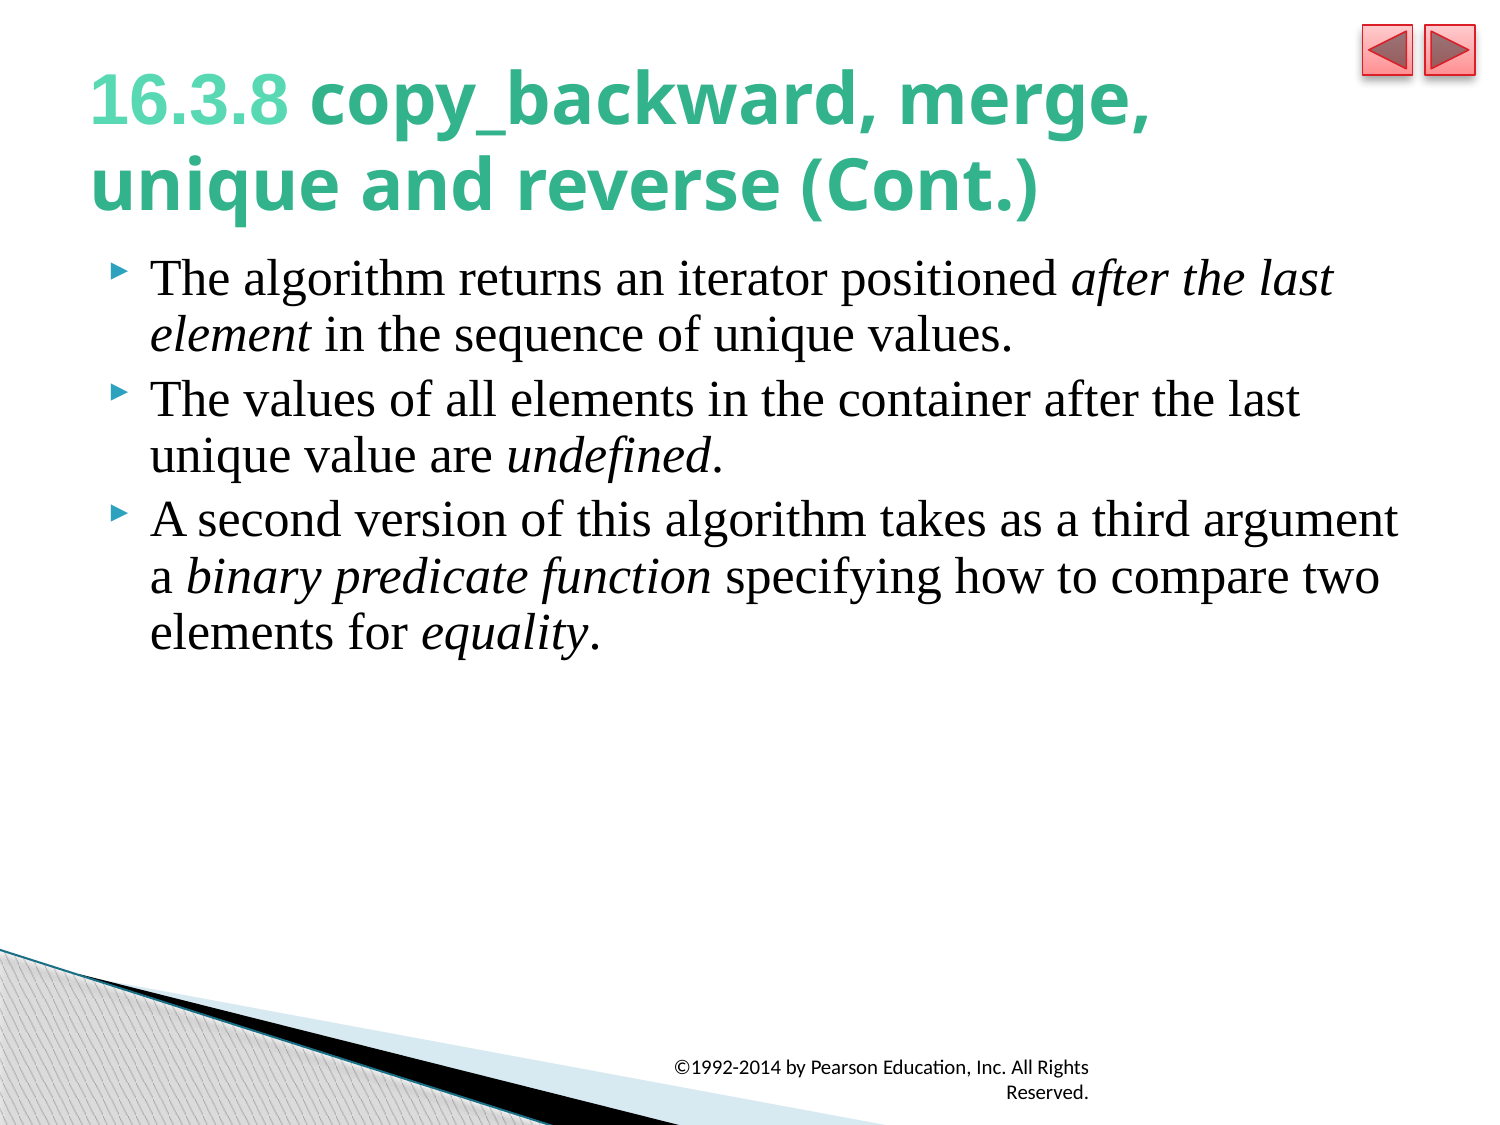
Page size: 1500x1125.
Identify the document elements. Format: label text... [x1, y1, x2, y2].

title 16.3.8 copy_backward, merge, unique and reverse (Cont.) [75, 45, 1425, 233]
list The algorithm returns an iterator positioned after the last element in the sequence of unique values. The values of all elements in the container after the last unique value are undefined. A second version of this algorithm takes as a third argument a binary predicate function specifying how to compare two elements for equality. [75, 242, 1425, 986]
footer ©1992-2014 by Pearson Education, Inc. All Rights Reserved. [650, 1051, 1105, 1112]
